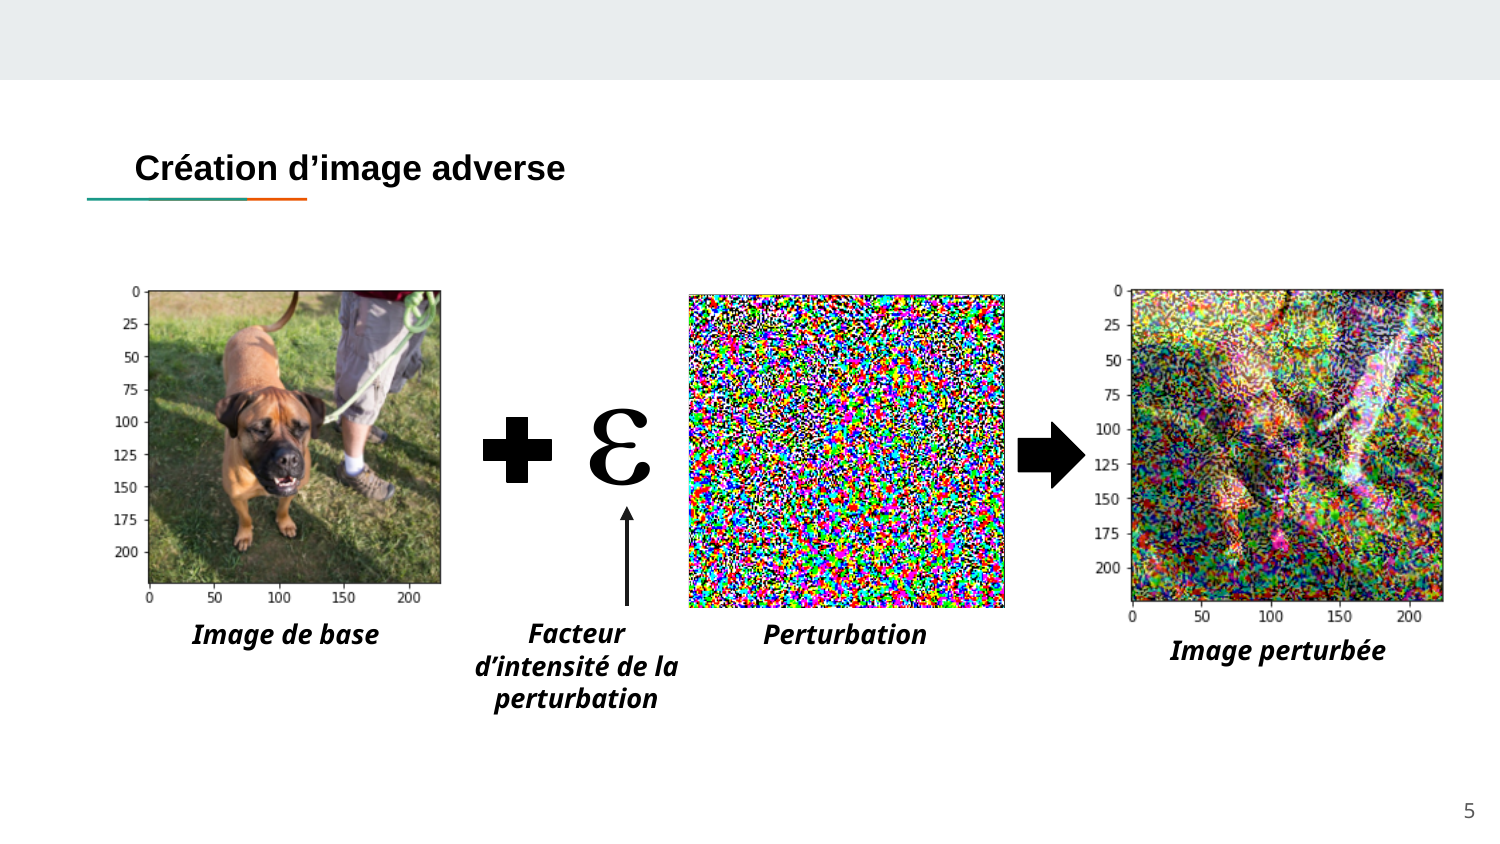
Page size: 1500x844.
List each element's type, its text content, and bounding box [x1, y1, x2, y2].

picture [586, 403, 667, 492]
text_box Image perturbée [1118, 643, 1439, 681]
text_box Facteur d’intensité de la perturbation [445, 601, 708, 730]
text_box Image de base [126, 624, 445, 665]
slide_number ‹#› [1400, 779, 1491, 844]
title Création d’image adverse [119, 108, 1487, 197]
picture [103, 277, 448, 616]
text_box [483, 417, 552, 482]
text_box [1018, 422, 1079, 488]
picture [1084, 275, 1451, 635]
text_box Perturbation [708, 615, 1009, 666]
picture [688, 287, 1009, 608]
